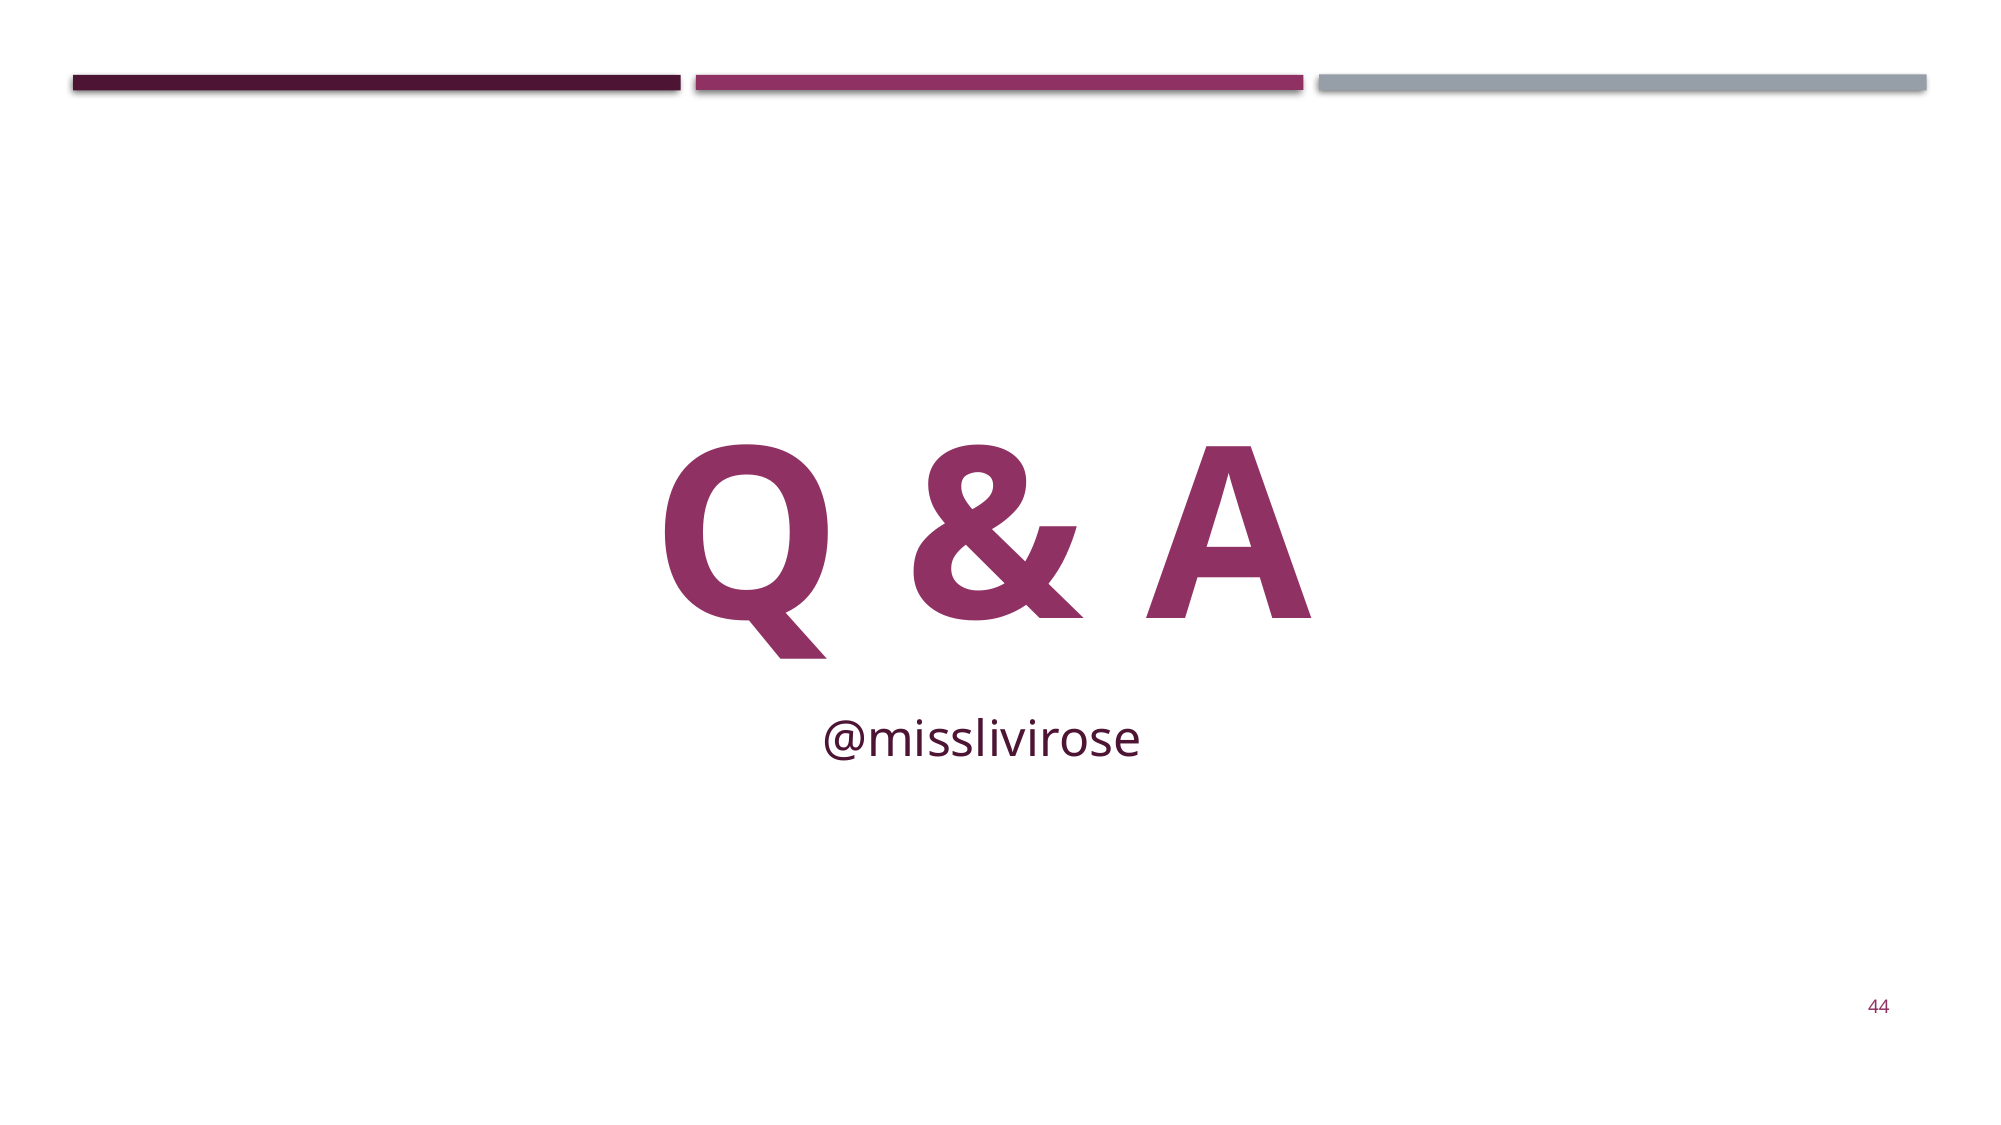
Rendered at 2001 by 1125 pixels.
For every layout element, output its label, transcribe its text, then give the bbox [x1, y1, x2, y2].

text_box @misslivirose [807, 699, 1157, 775]
slide_number 44 [1732, 977, 1905, 1037]
text_box Q & A [574, 371, 1390, 674]
